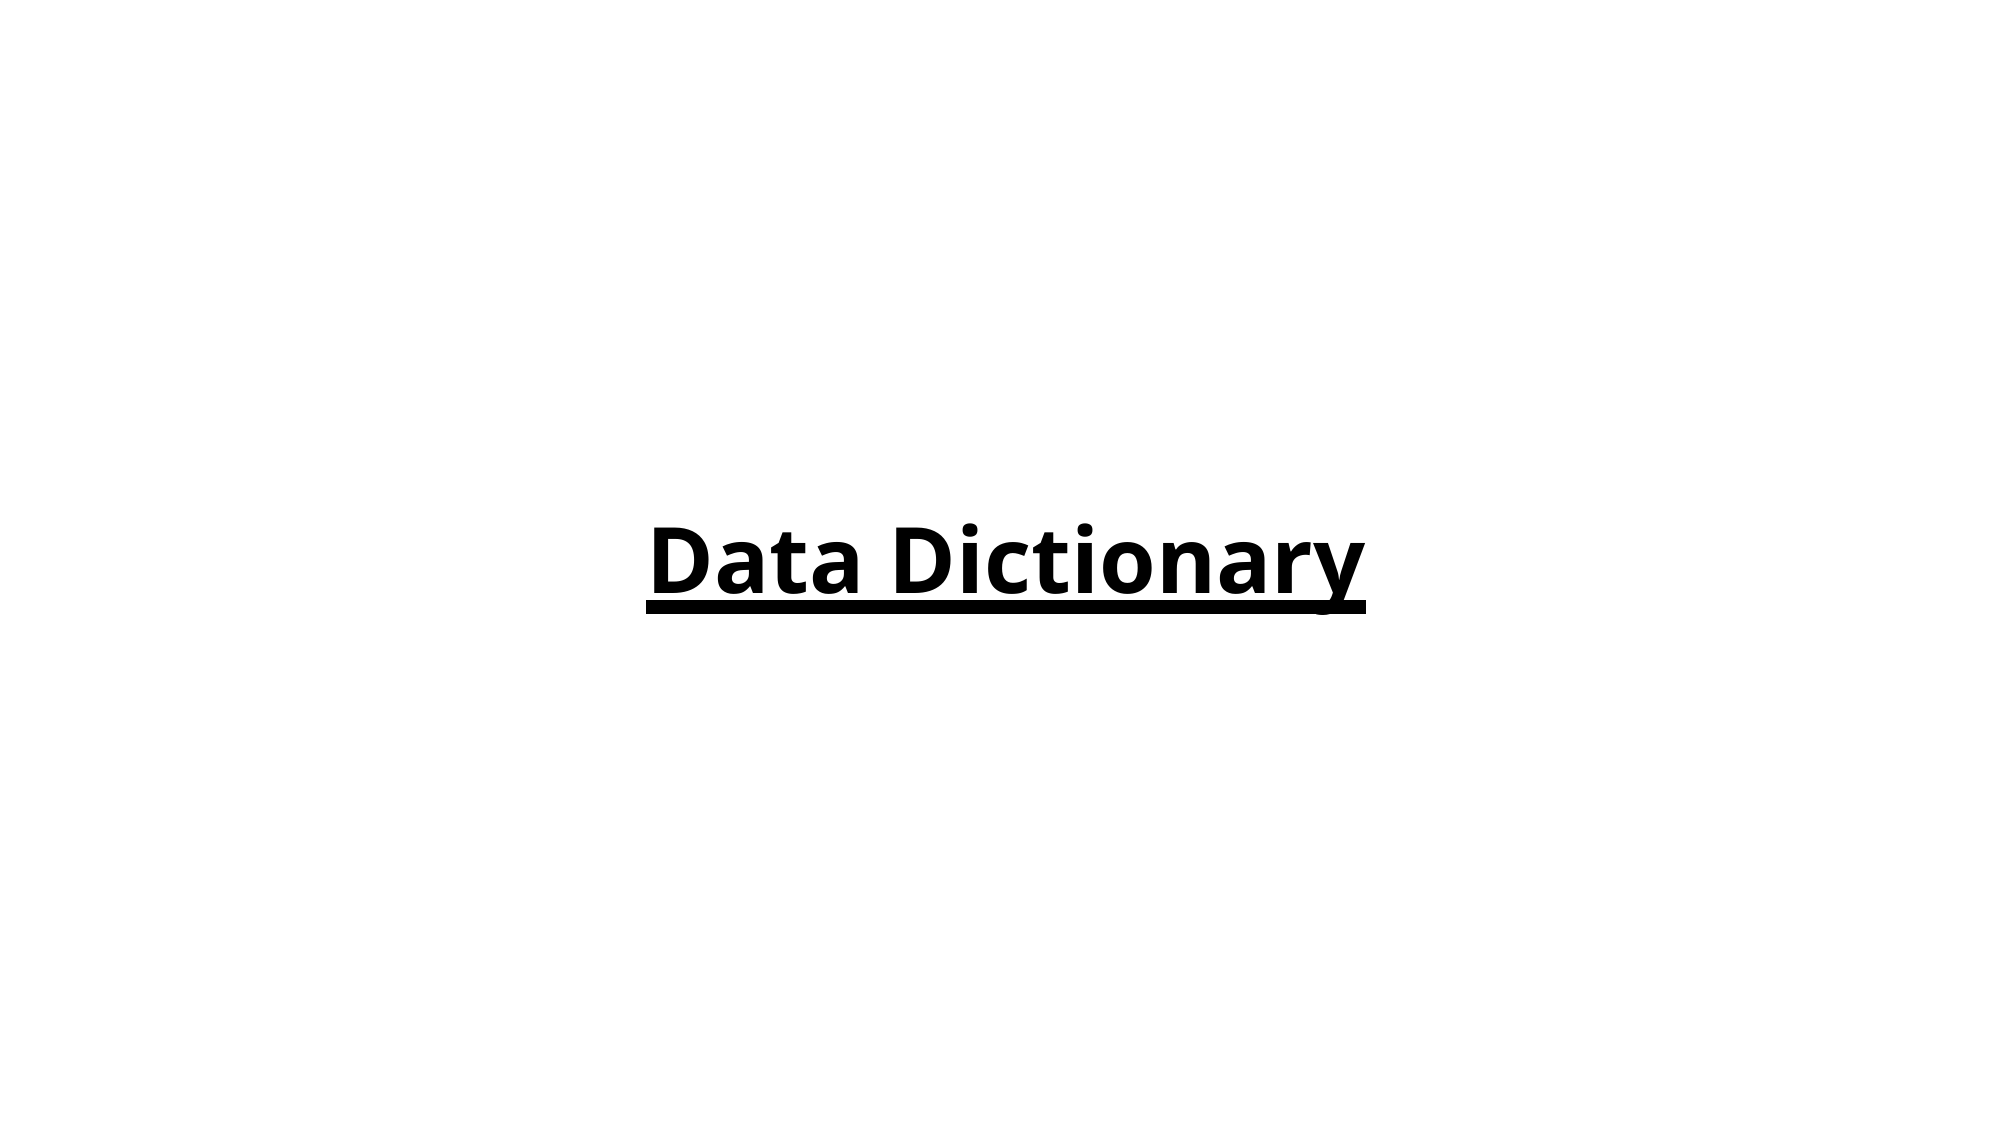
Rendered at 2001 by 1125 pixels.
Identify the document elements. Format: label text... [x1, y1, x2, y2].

title Data Dictionary [143, 454, 1869, 673]
